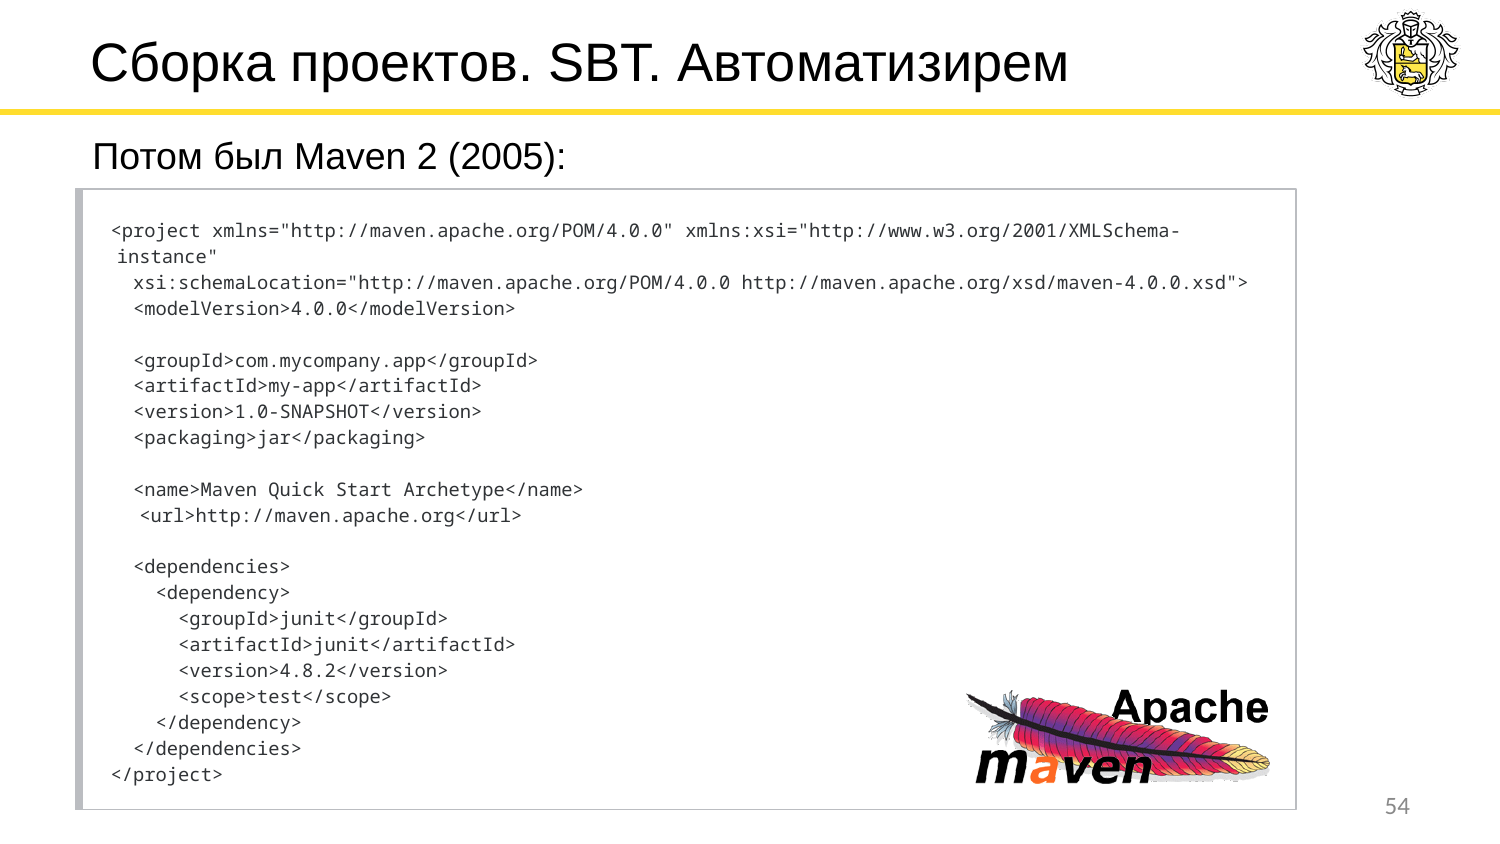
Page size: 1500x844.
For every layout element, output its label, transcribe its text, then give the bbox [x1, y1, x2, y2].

picture [957, 682, 1277, 794]
title Сборка проектов. SBT. Автоматизирем [75, 33, 1425, 86]
slide_number ‹#› [1074, 782, 1425, 827]
text_box Потом был Maven 2 (2005): [77, 110, 958, 181]
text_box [75, 188, 1297, 810]
picture [1360, 2, 1461, 103]
